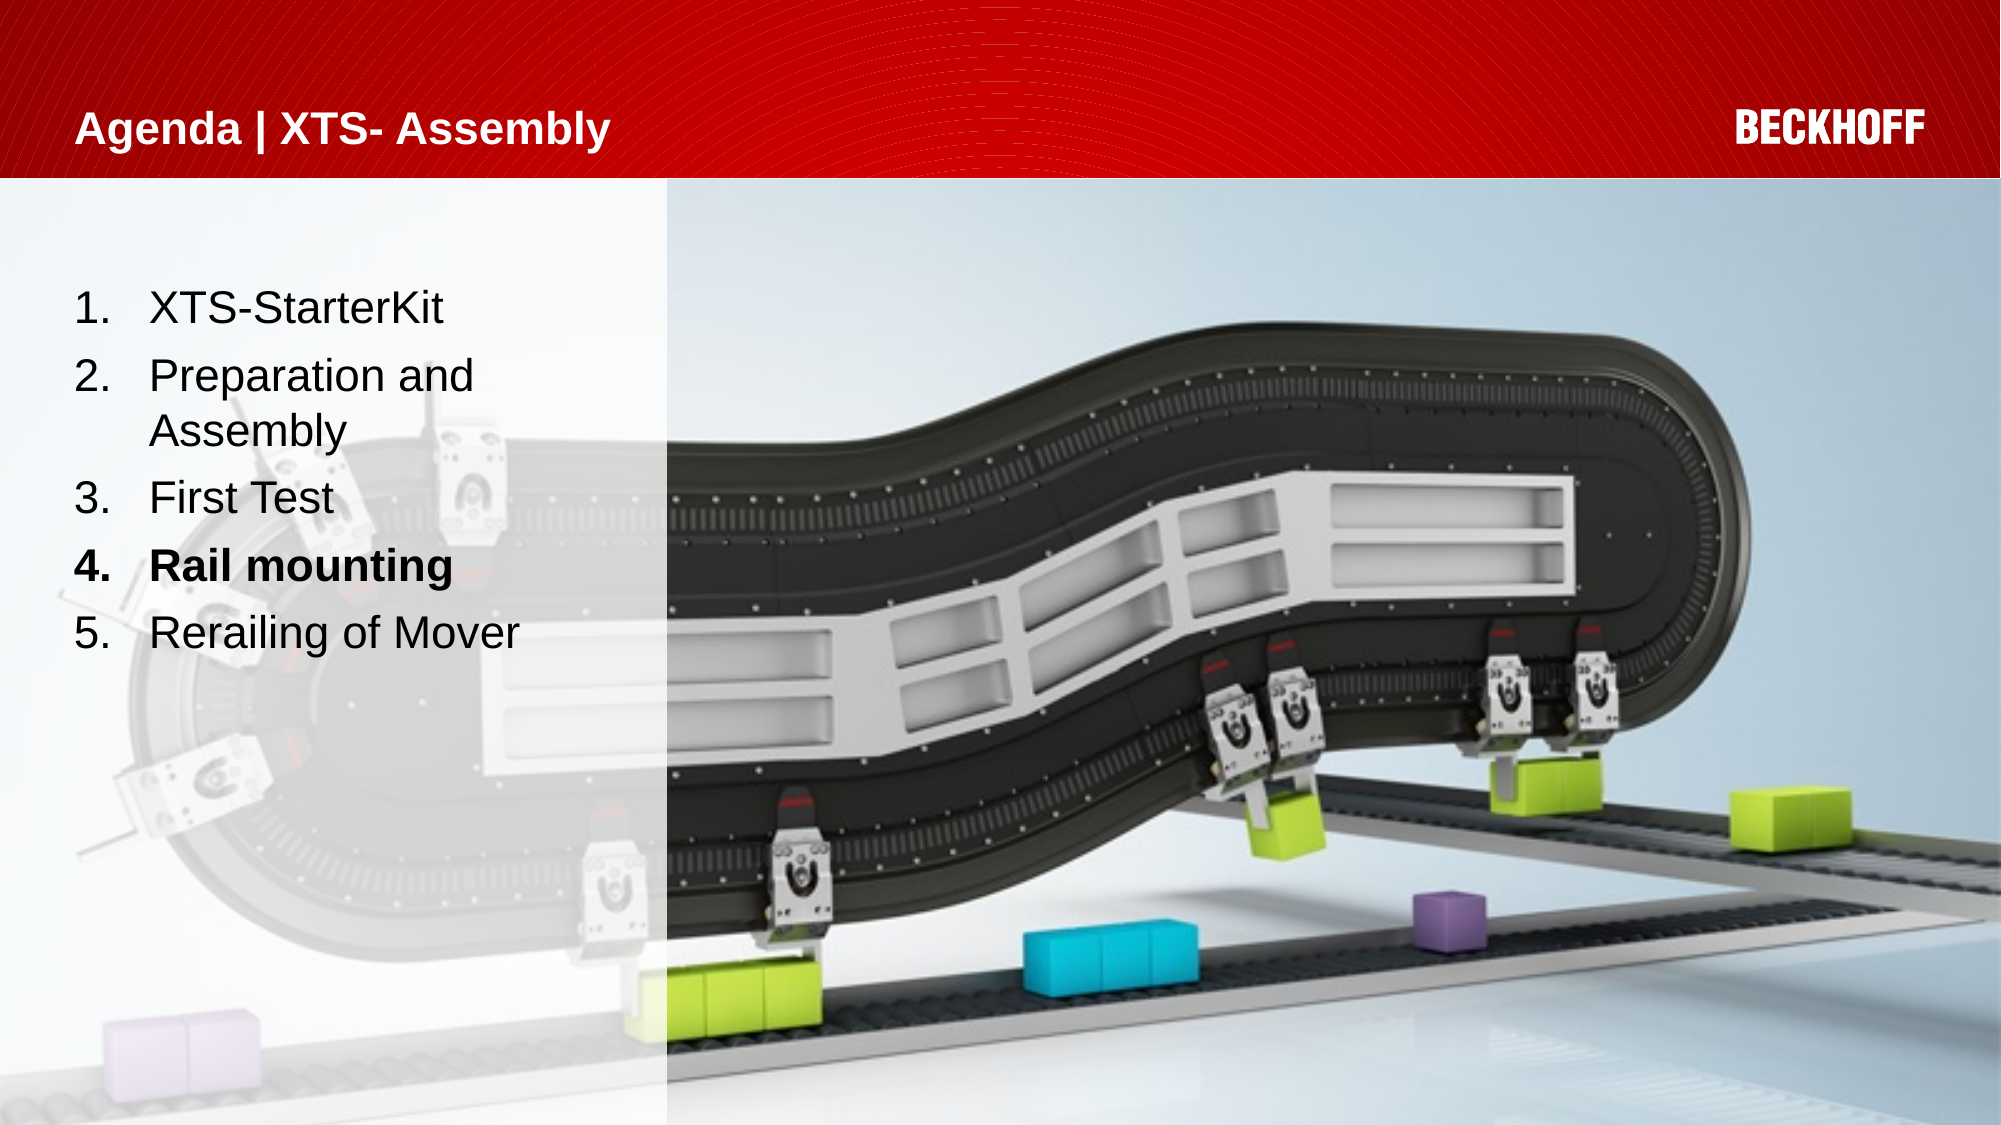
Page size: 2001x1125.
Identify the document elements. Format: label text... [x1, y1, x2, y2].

title Agenda | XTS- Assembly [0, 73, 1663, 178]
picture [1727, 98, 1934, 155]
picture [0, 178, 2001, 1125]
